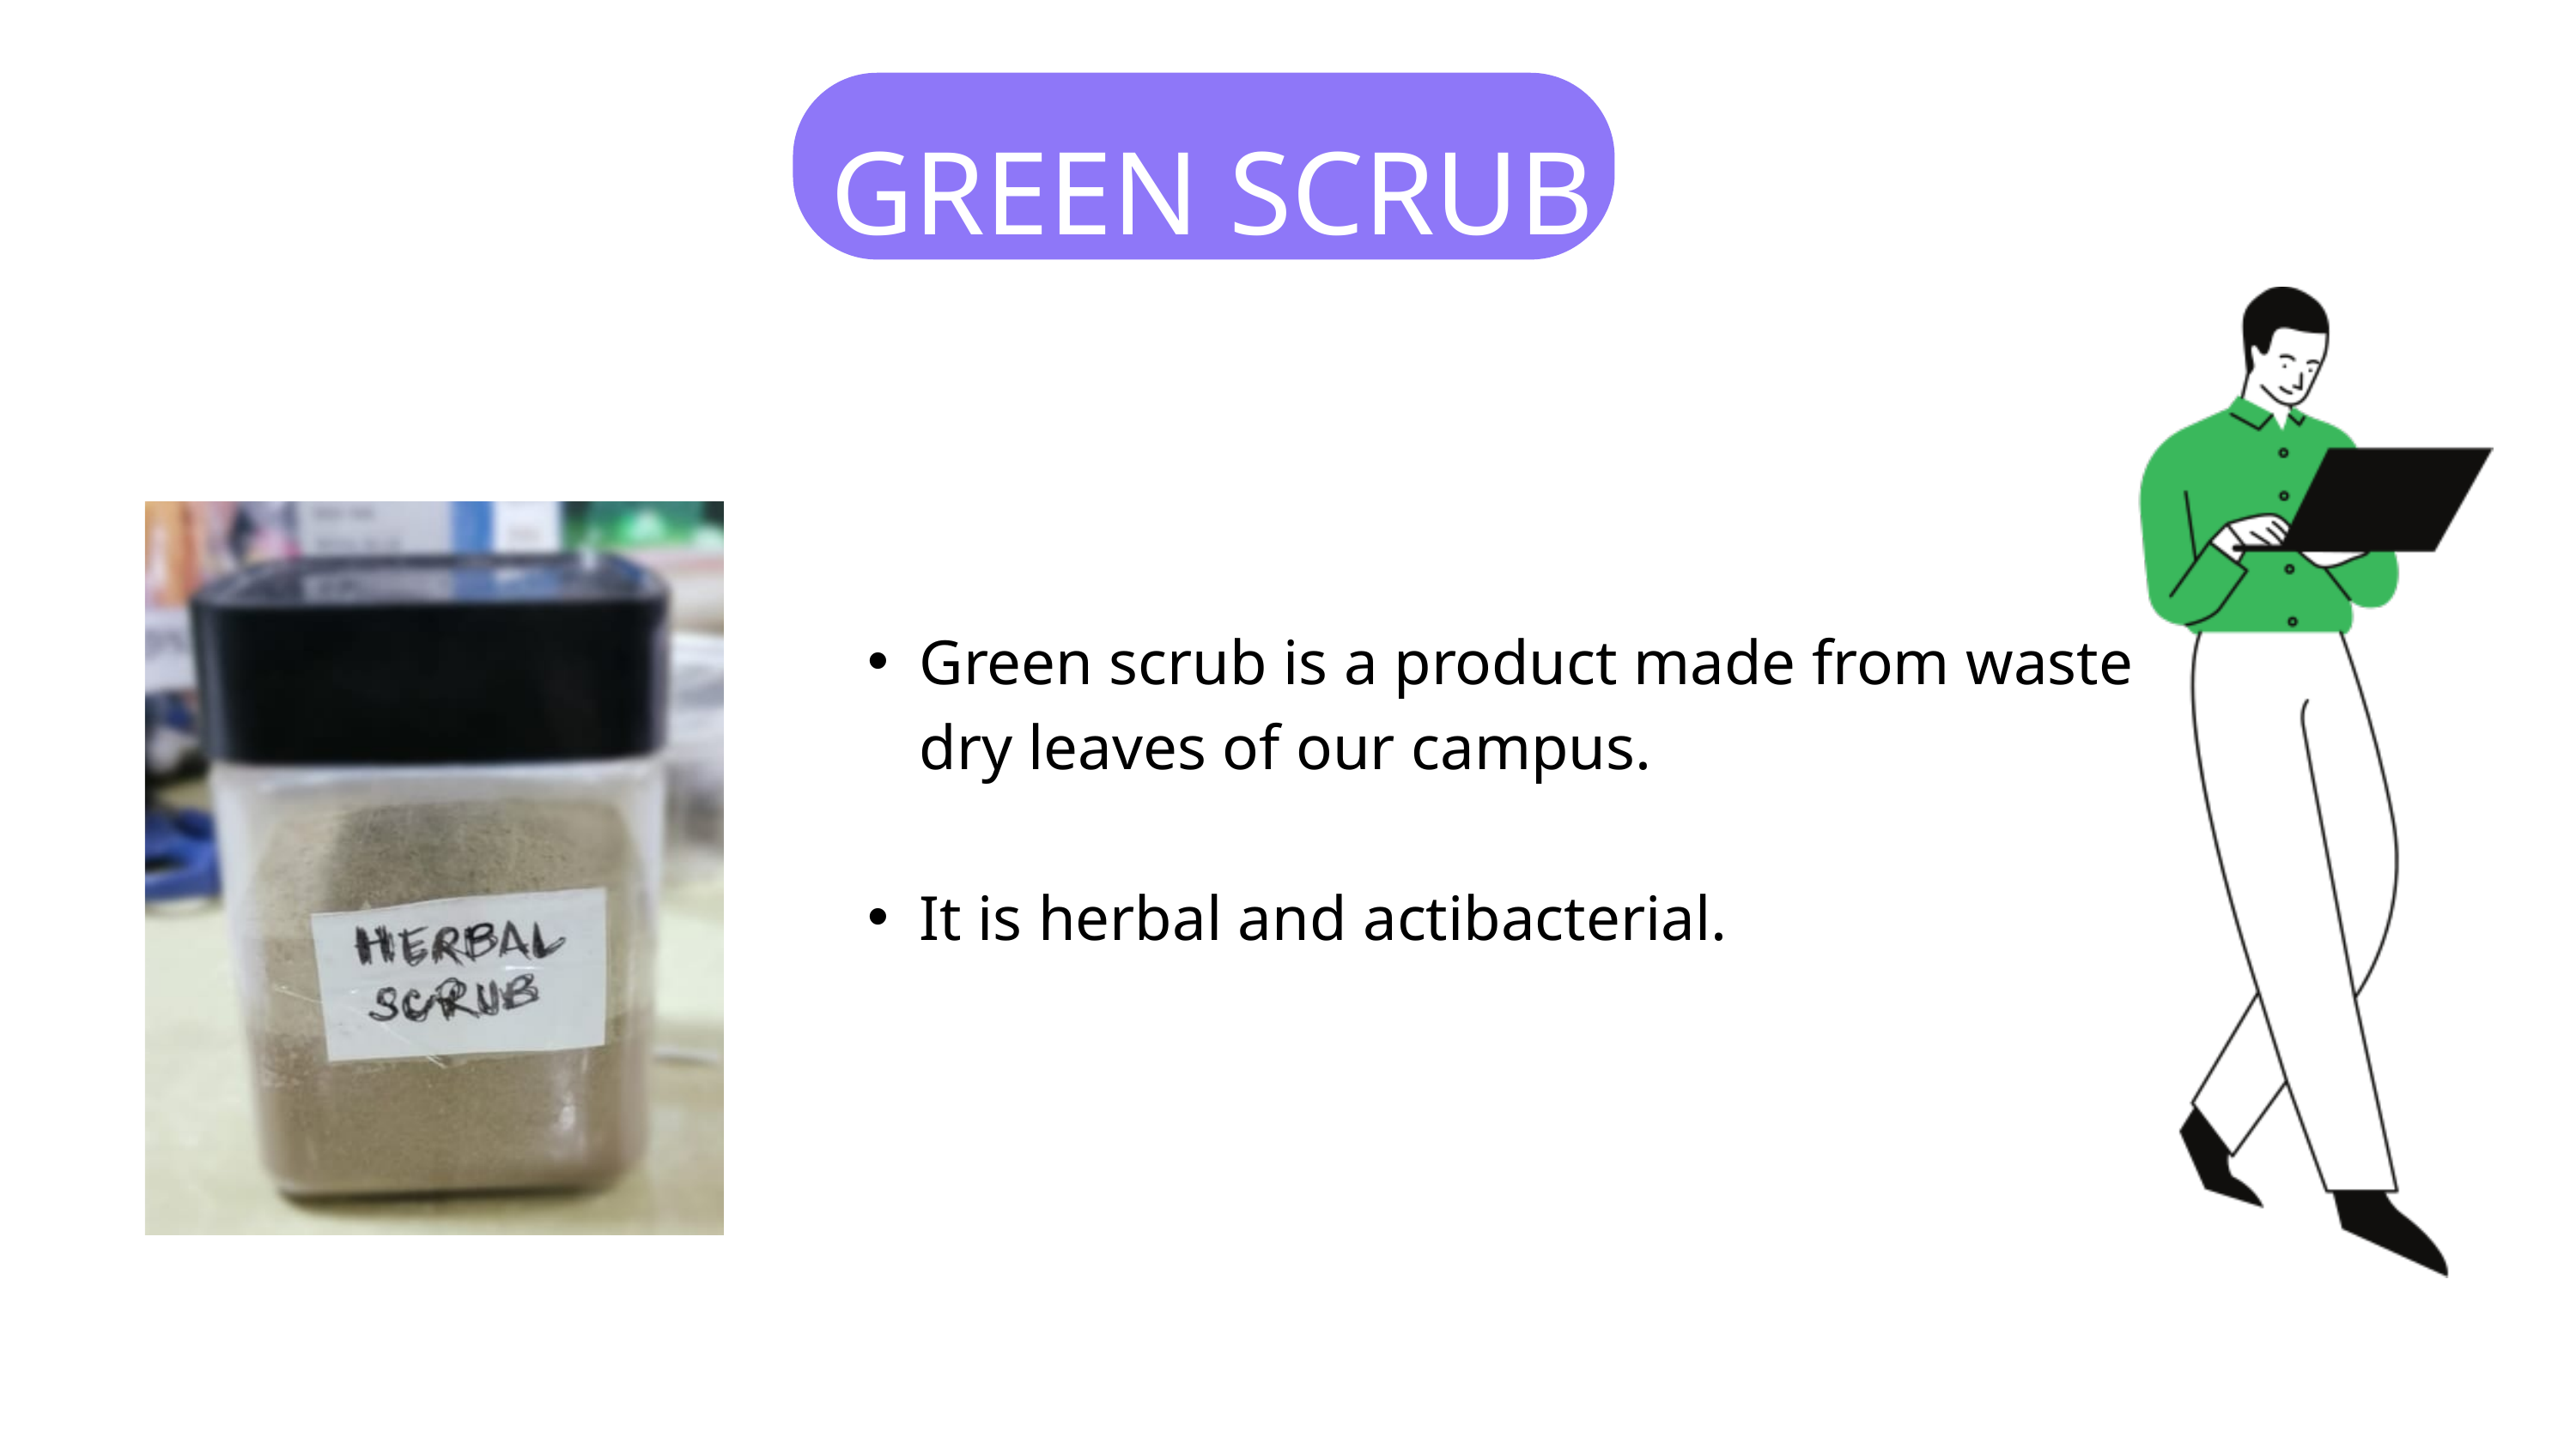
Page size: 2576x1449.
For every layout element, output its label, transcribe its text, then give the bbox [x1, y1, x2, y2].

text_box Green scrub is a product made from waste dry leaves of our campus. It is herbal and actibacterial. [816, 611, 2133, 1123]
picture [2137, 287, 2494, 1278]
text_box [793, 0, 1632, 494]
picture [144, 501, 724, 1235]
